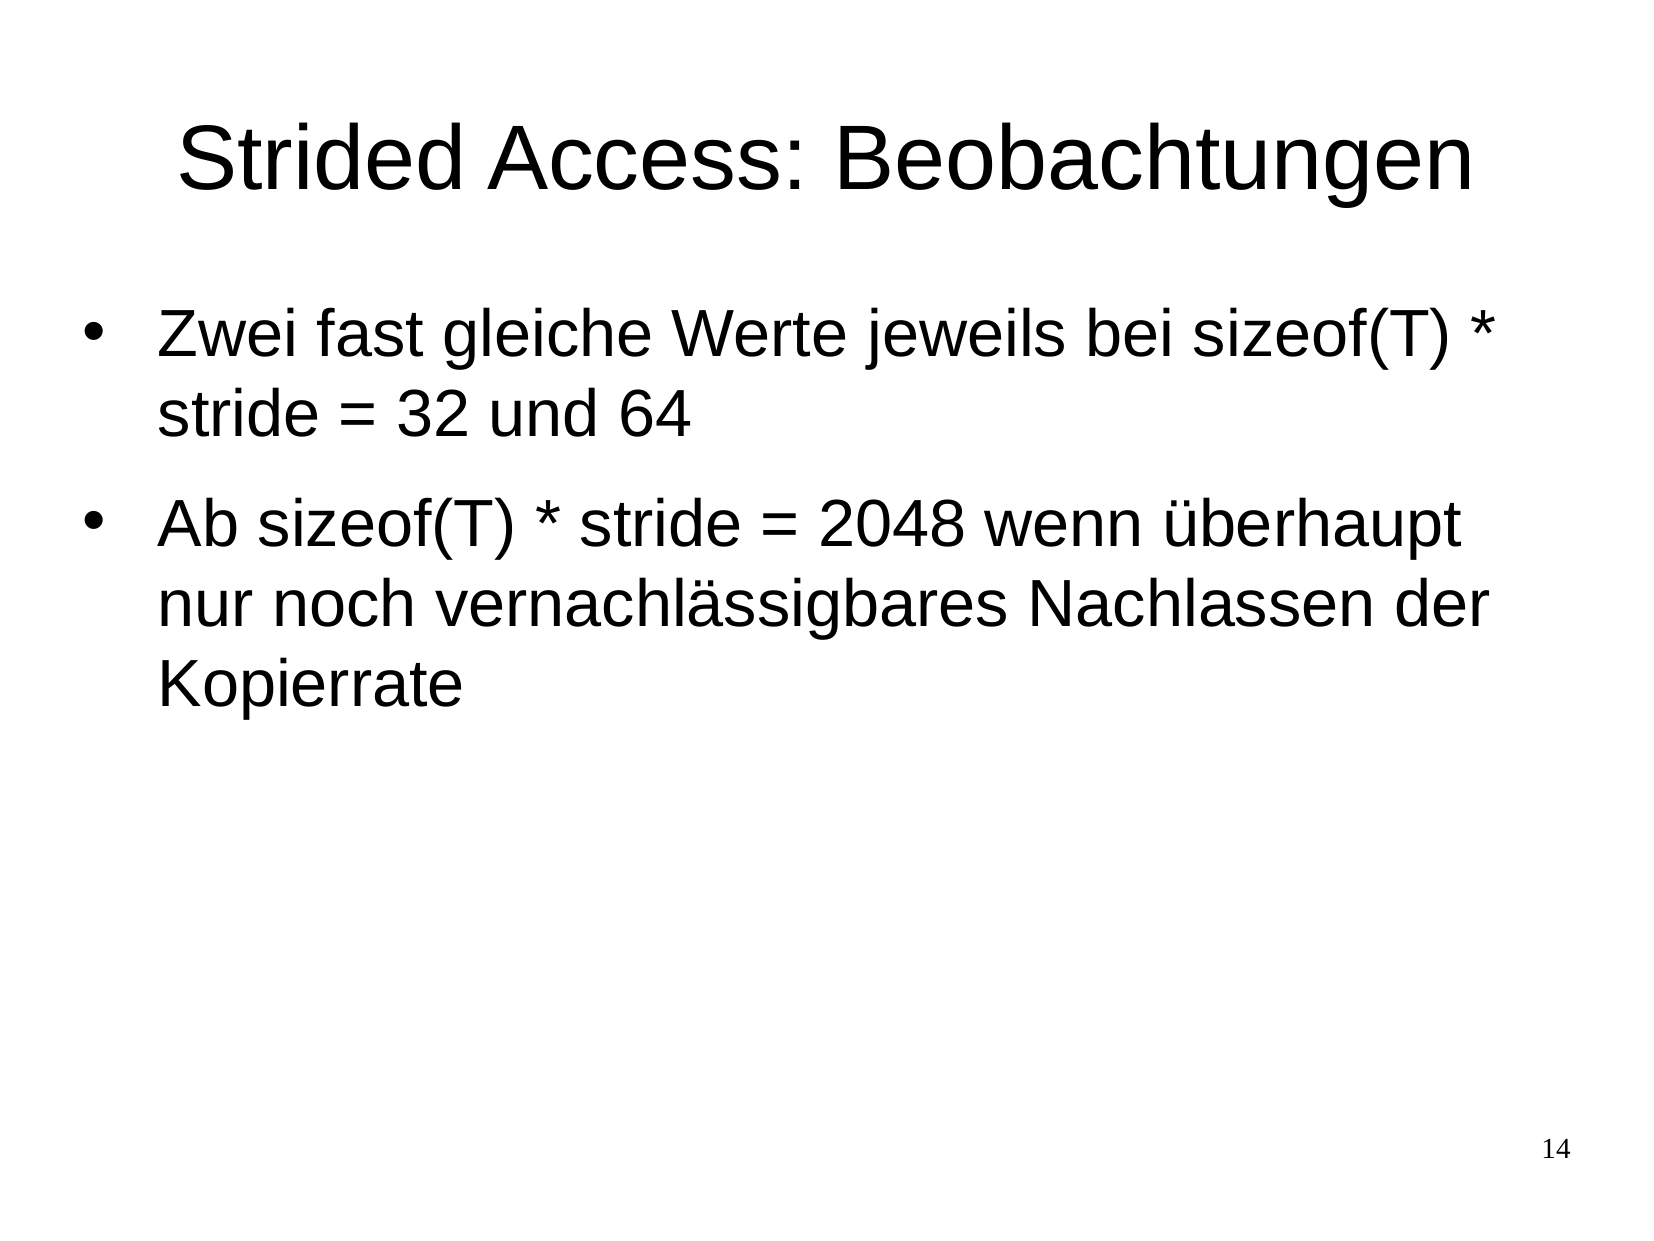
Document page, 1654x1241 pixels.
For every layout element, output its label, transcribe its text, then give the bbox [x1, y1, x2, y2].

list Zwei fast gleiche Werte jeweils bei sizeof(T) * stride = 32 und 64 Ab sizeof(T) * stride = 2048 wenn überhaupt nur noch vernachlässigbares Nachlassen der Kopierrate [82, 290, 1571, 1109]
slide_number 14 [1185, 1129, 1571, 1216]
title Strided Access: Beobachtungen [82, 49, 1571, 257]
